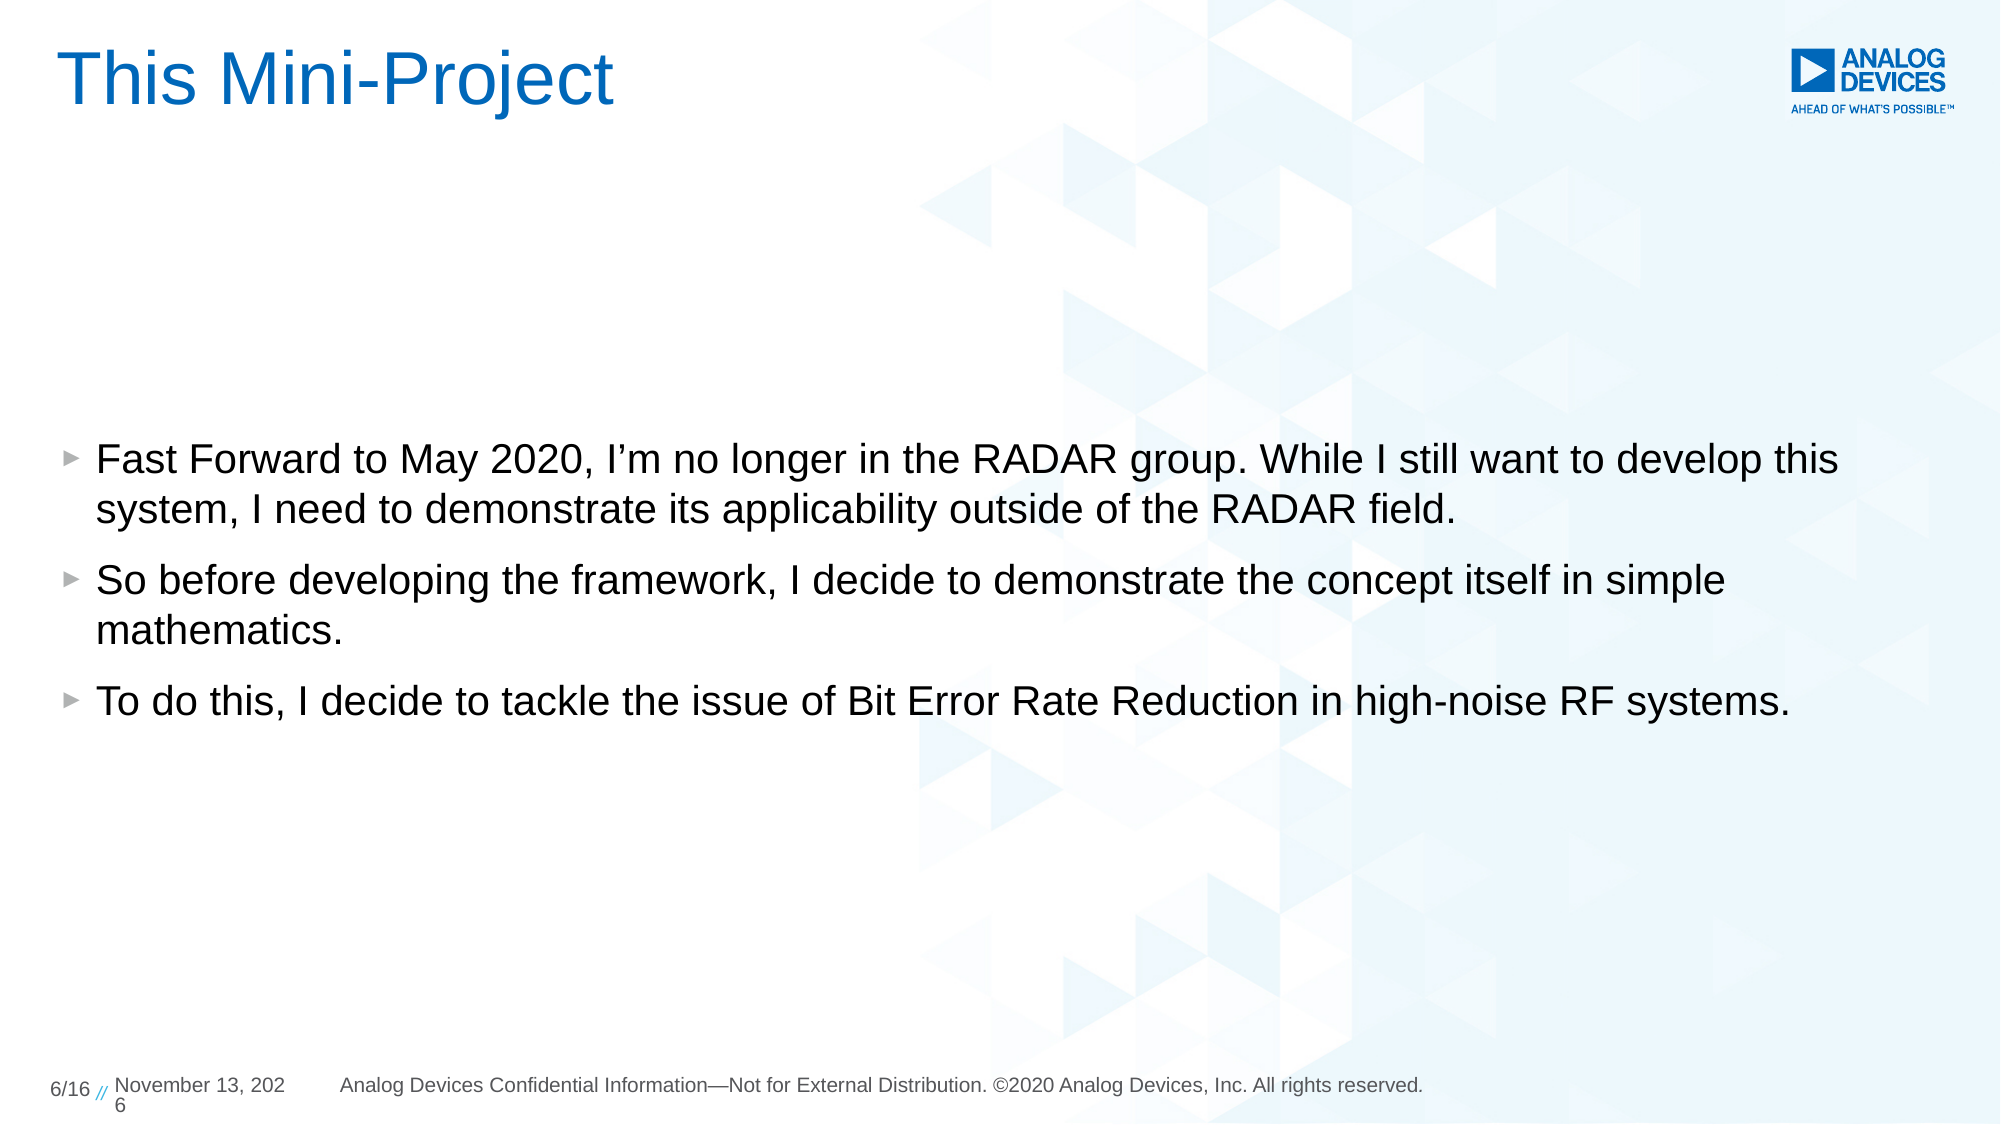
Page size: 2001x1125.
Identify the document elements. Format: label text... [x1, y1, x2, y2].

list Fast Forward to May 2020, I’m no longer in the RADAR group. While I still want to develop this system, I need to demonstrate its applicability outside of the RADAR field. So before developing the framework, I decide to demonstrate the concept itself in simple mathematics. To do this, I decide to tackle the issue of Bit Error Rate Reduction in high-noise RF systems. [58, 174, 1944, 982]
slide_number 6/16 // [0, 1058, 107, 1110]
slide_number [114, 1058, 291, 1110]
picture [0, 0, 2001, 1125]
title This Mini-Project [56, 0, 1731, 138]
footer Analog Devices Confidential Information—Not for External Distribution. ©2020 Analog Devices, Inc. All rights reserved. [339, 1058, 1944, 1110]
